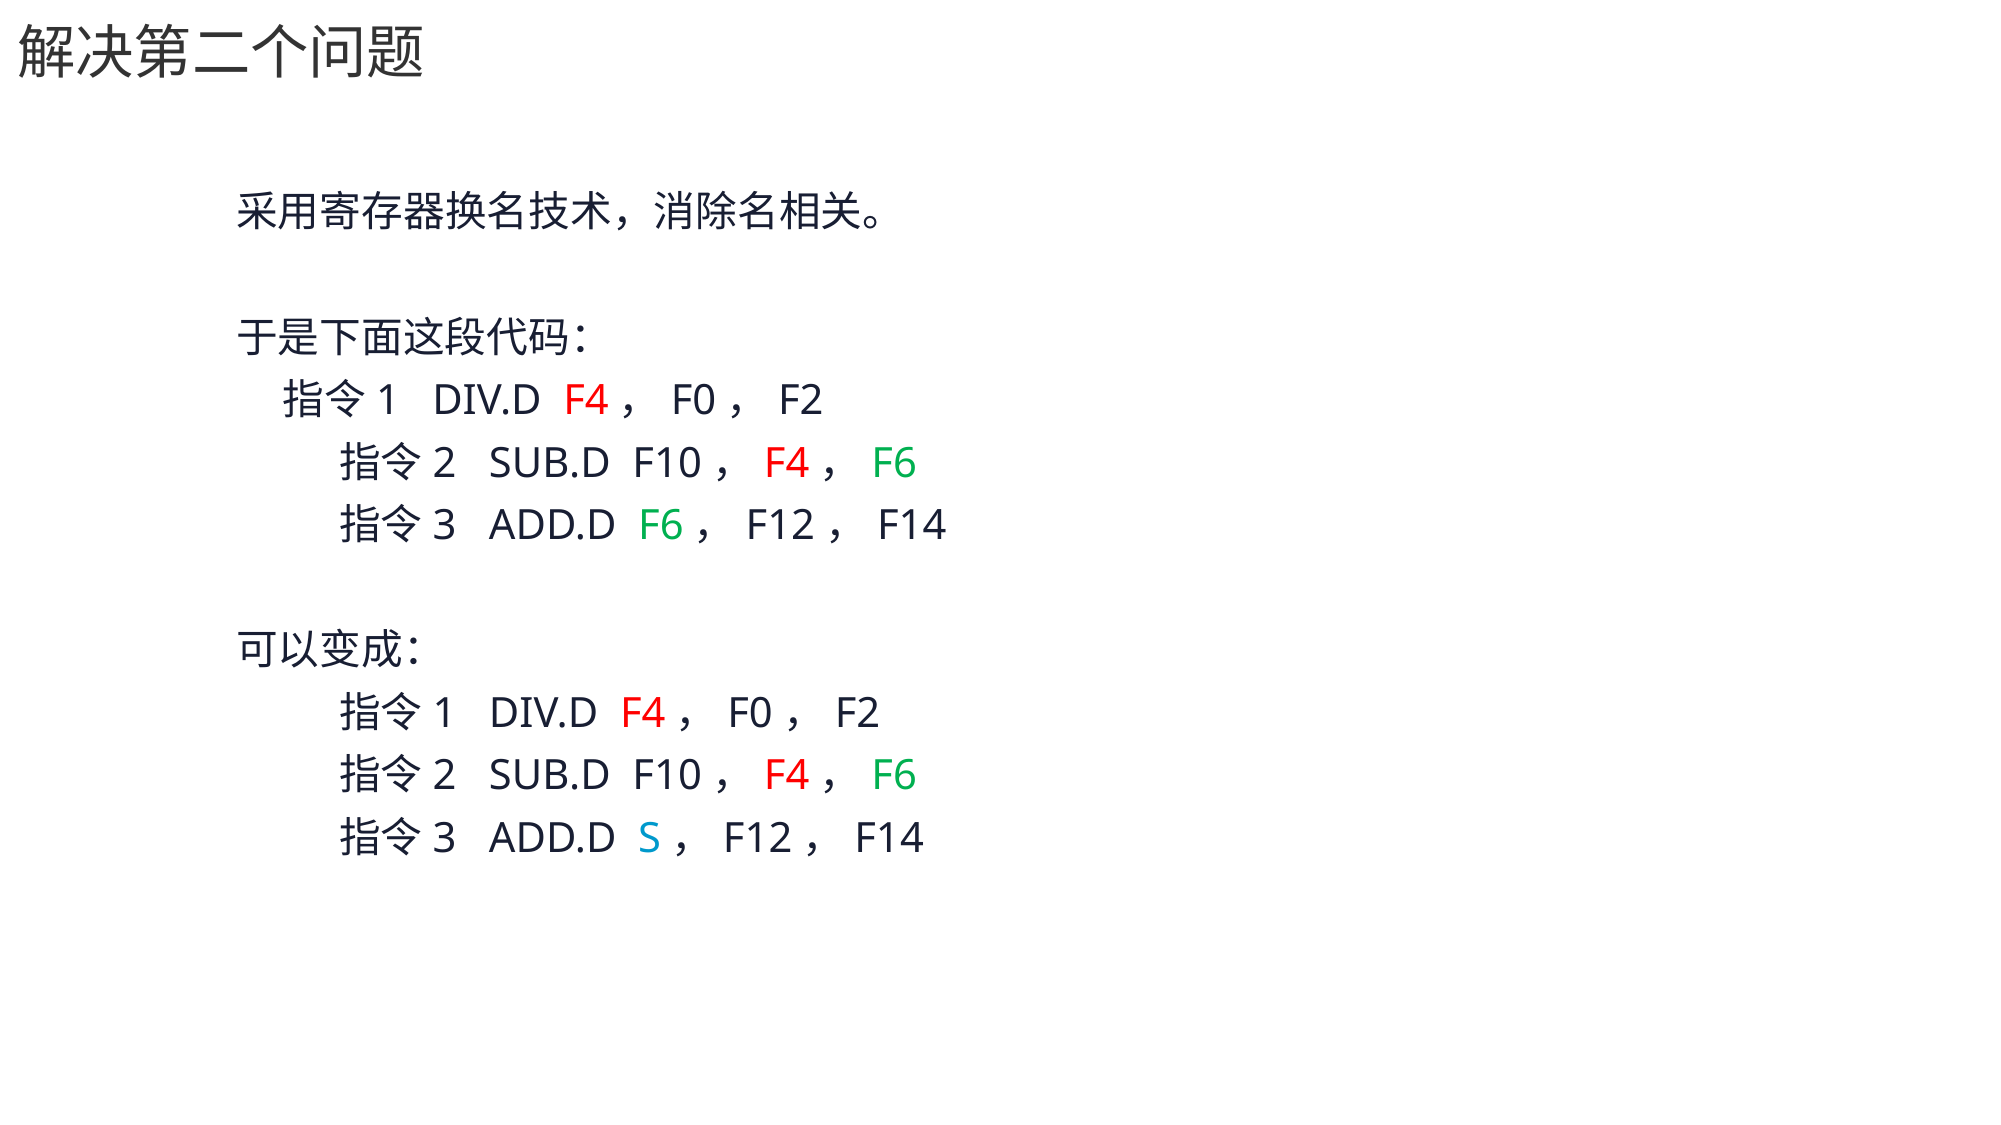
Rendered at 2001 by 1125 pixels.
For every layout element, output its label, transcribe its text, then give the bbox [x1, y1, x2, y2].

text_box 解决第二个问题 [2, 7, 441, 93]
list 采用寄存器换名技术，消除名相关。 于是下面这段代码： 指令1 DIV.D F4，F0，F2 指令2 SUB.D F10，F4，F6 指令3 ADD.D F6，F12，F14 可以变成： 指令1 DIV.D F4，F0，F2 指令2 SUB.D F10，F4，F6 指令3 ADD.D S，F12，F14 [221, 183, 2000, 949]
